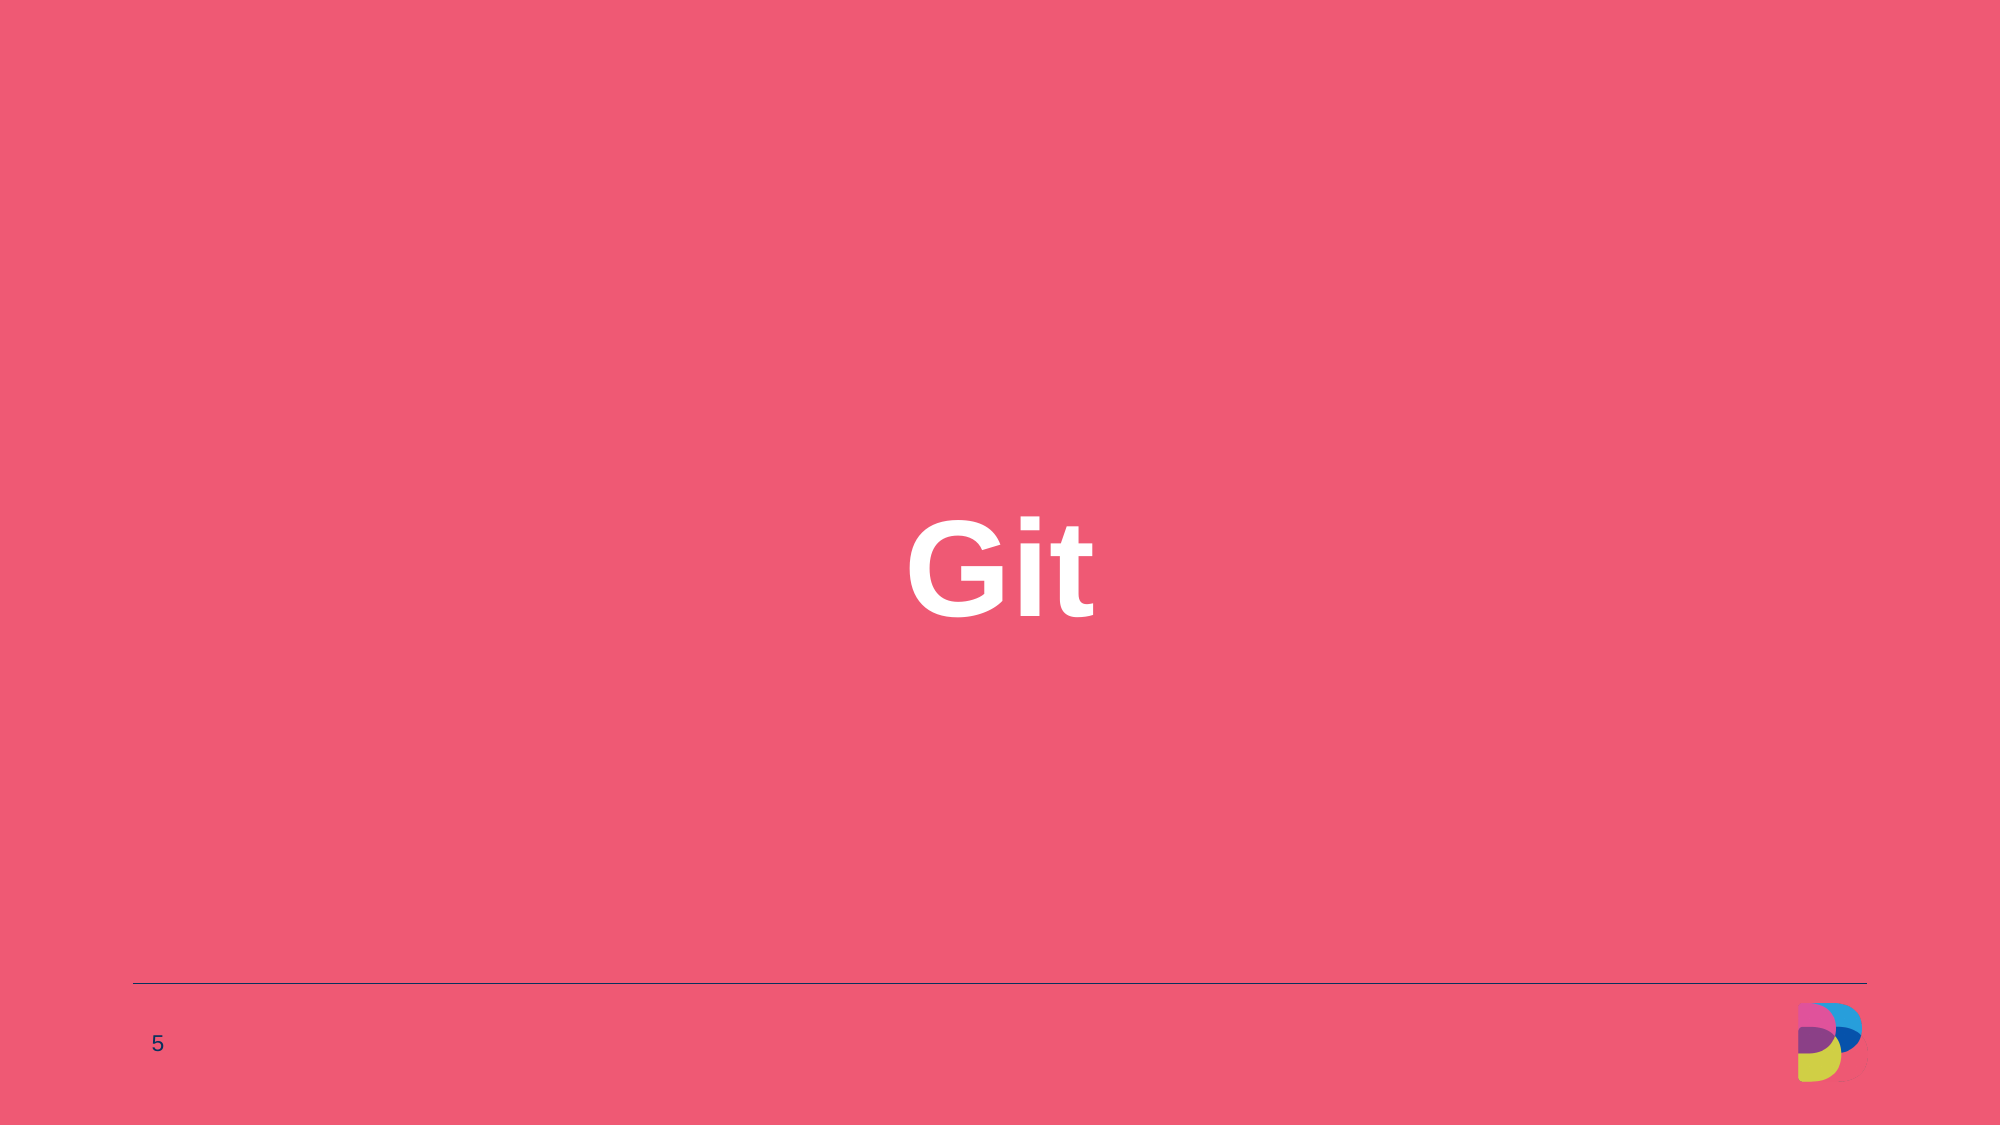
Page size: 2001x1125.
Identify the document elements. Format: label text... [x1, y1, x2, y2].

picture [1798, 1003, 1868, 1082]
text_box Git [889, 471, 1111, 652]
slide_number 5 [91, 1012, 180, 1073]
